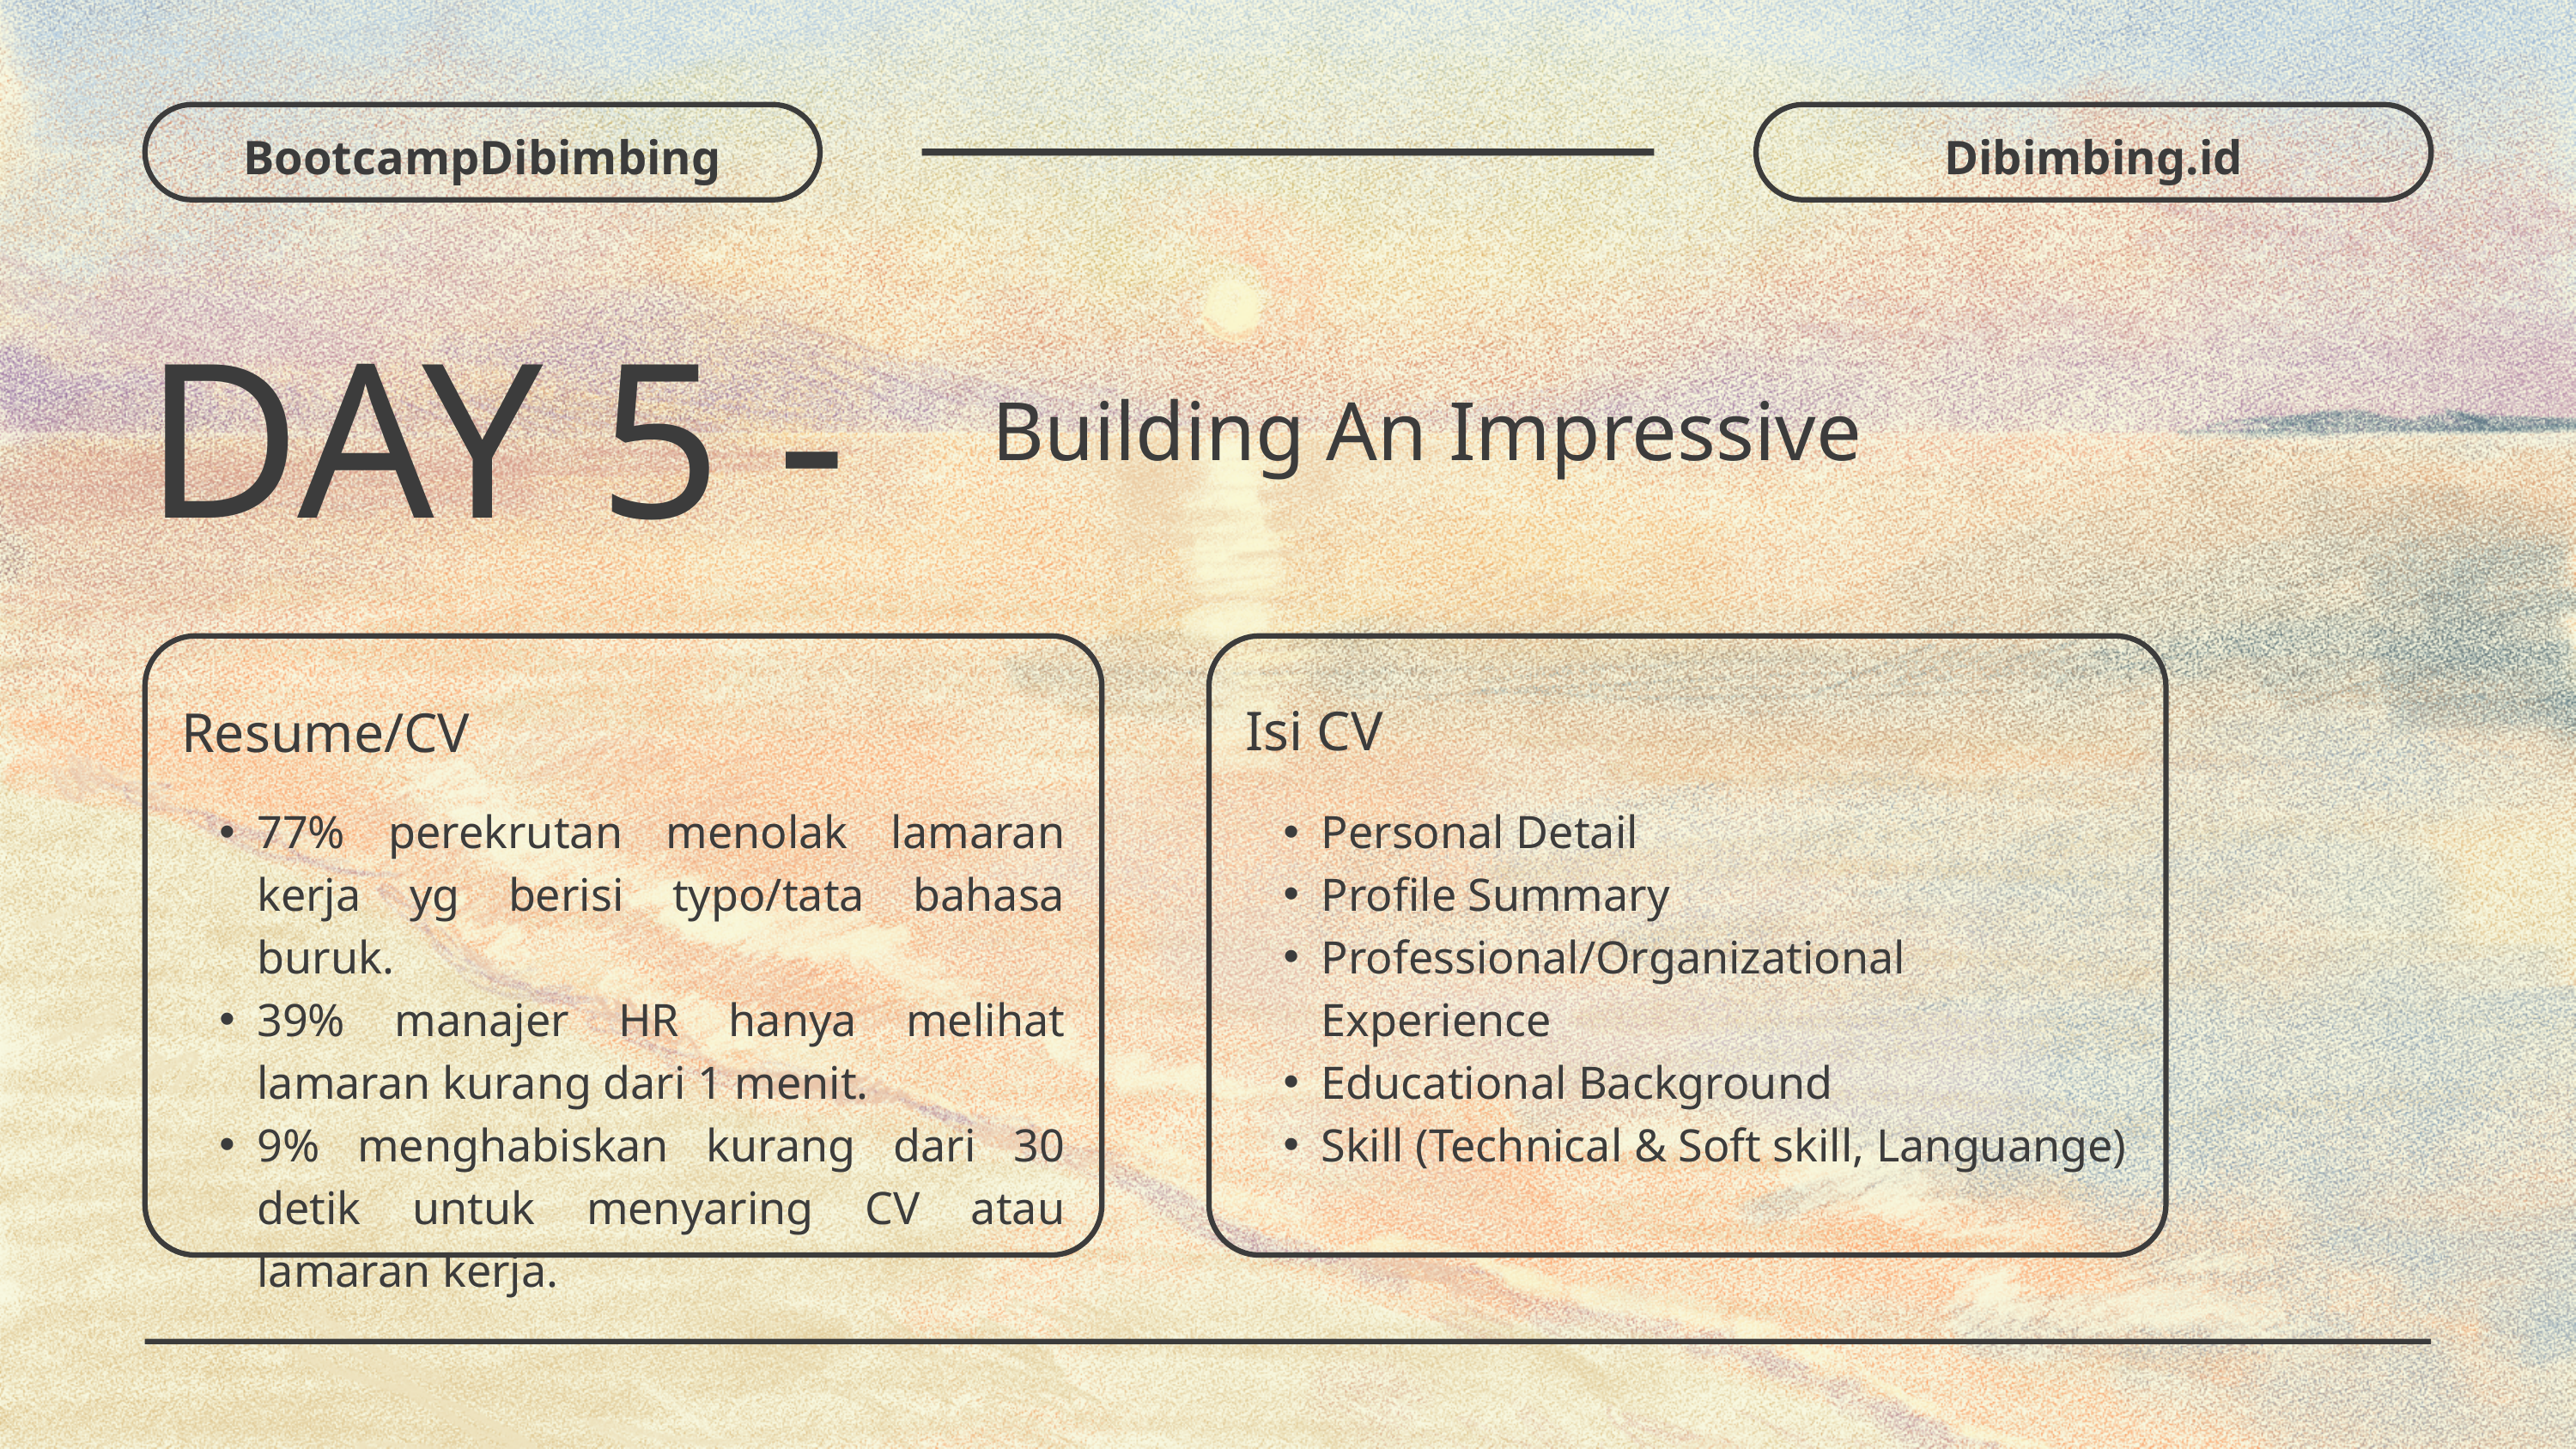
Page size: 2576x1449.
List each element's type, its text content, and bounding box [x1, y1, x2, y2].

text_box Building An Impressive [952, 363, 1902, 477]
text_box 77% perekrutan menolak lamaran kerja yg berisi typo/tata bahasa buruk. 39% manajer HR hanya melihat lamaran kurang dari 1 menit. 9% menghabiskan kurang dari 30 detik untuk menyaring CV atau lamaran kerja. [181, 1263, 1066, 1296]
text_box DAY 5 - [144, 260, 914, 561]
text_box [144, 104, 2432, 201]
text_box [0, 0, 2576, 1449]
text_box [144, 635, 1103, 1256]
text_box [1208, 635, 2166, 1256]
